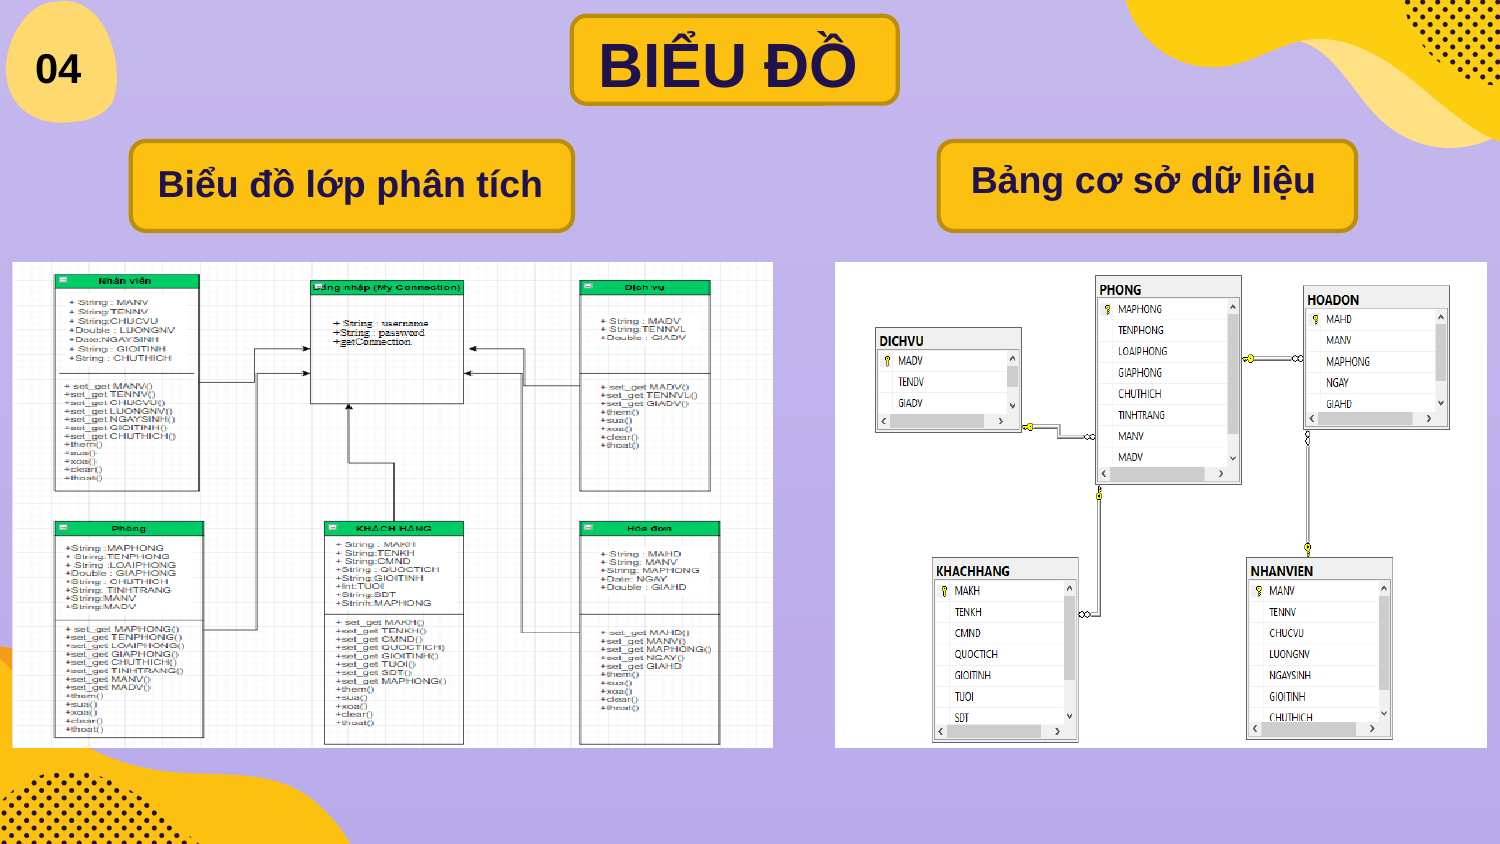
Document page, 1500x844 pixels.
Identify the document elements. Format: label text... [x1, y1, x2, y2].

picture [0, 262, 774, 844]
text_box Biểu đồ lớp phân tích [142, 145, 562, 221]
picture [834, 262, 1488, 749]
text_box [569, 14, 896, 106]
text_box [0, 0, 125, 123]
text_box Bảng cơ sở dữ liệu [946, 140, 1339, 228]
text_box [128, 138, 576, 234]
picture [1310, 0, 1500, 126]
title BIỂU ĐỒ [583, 9, 914, 100]
text_box [936, 138, 1359, 234]
